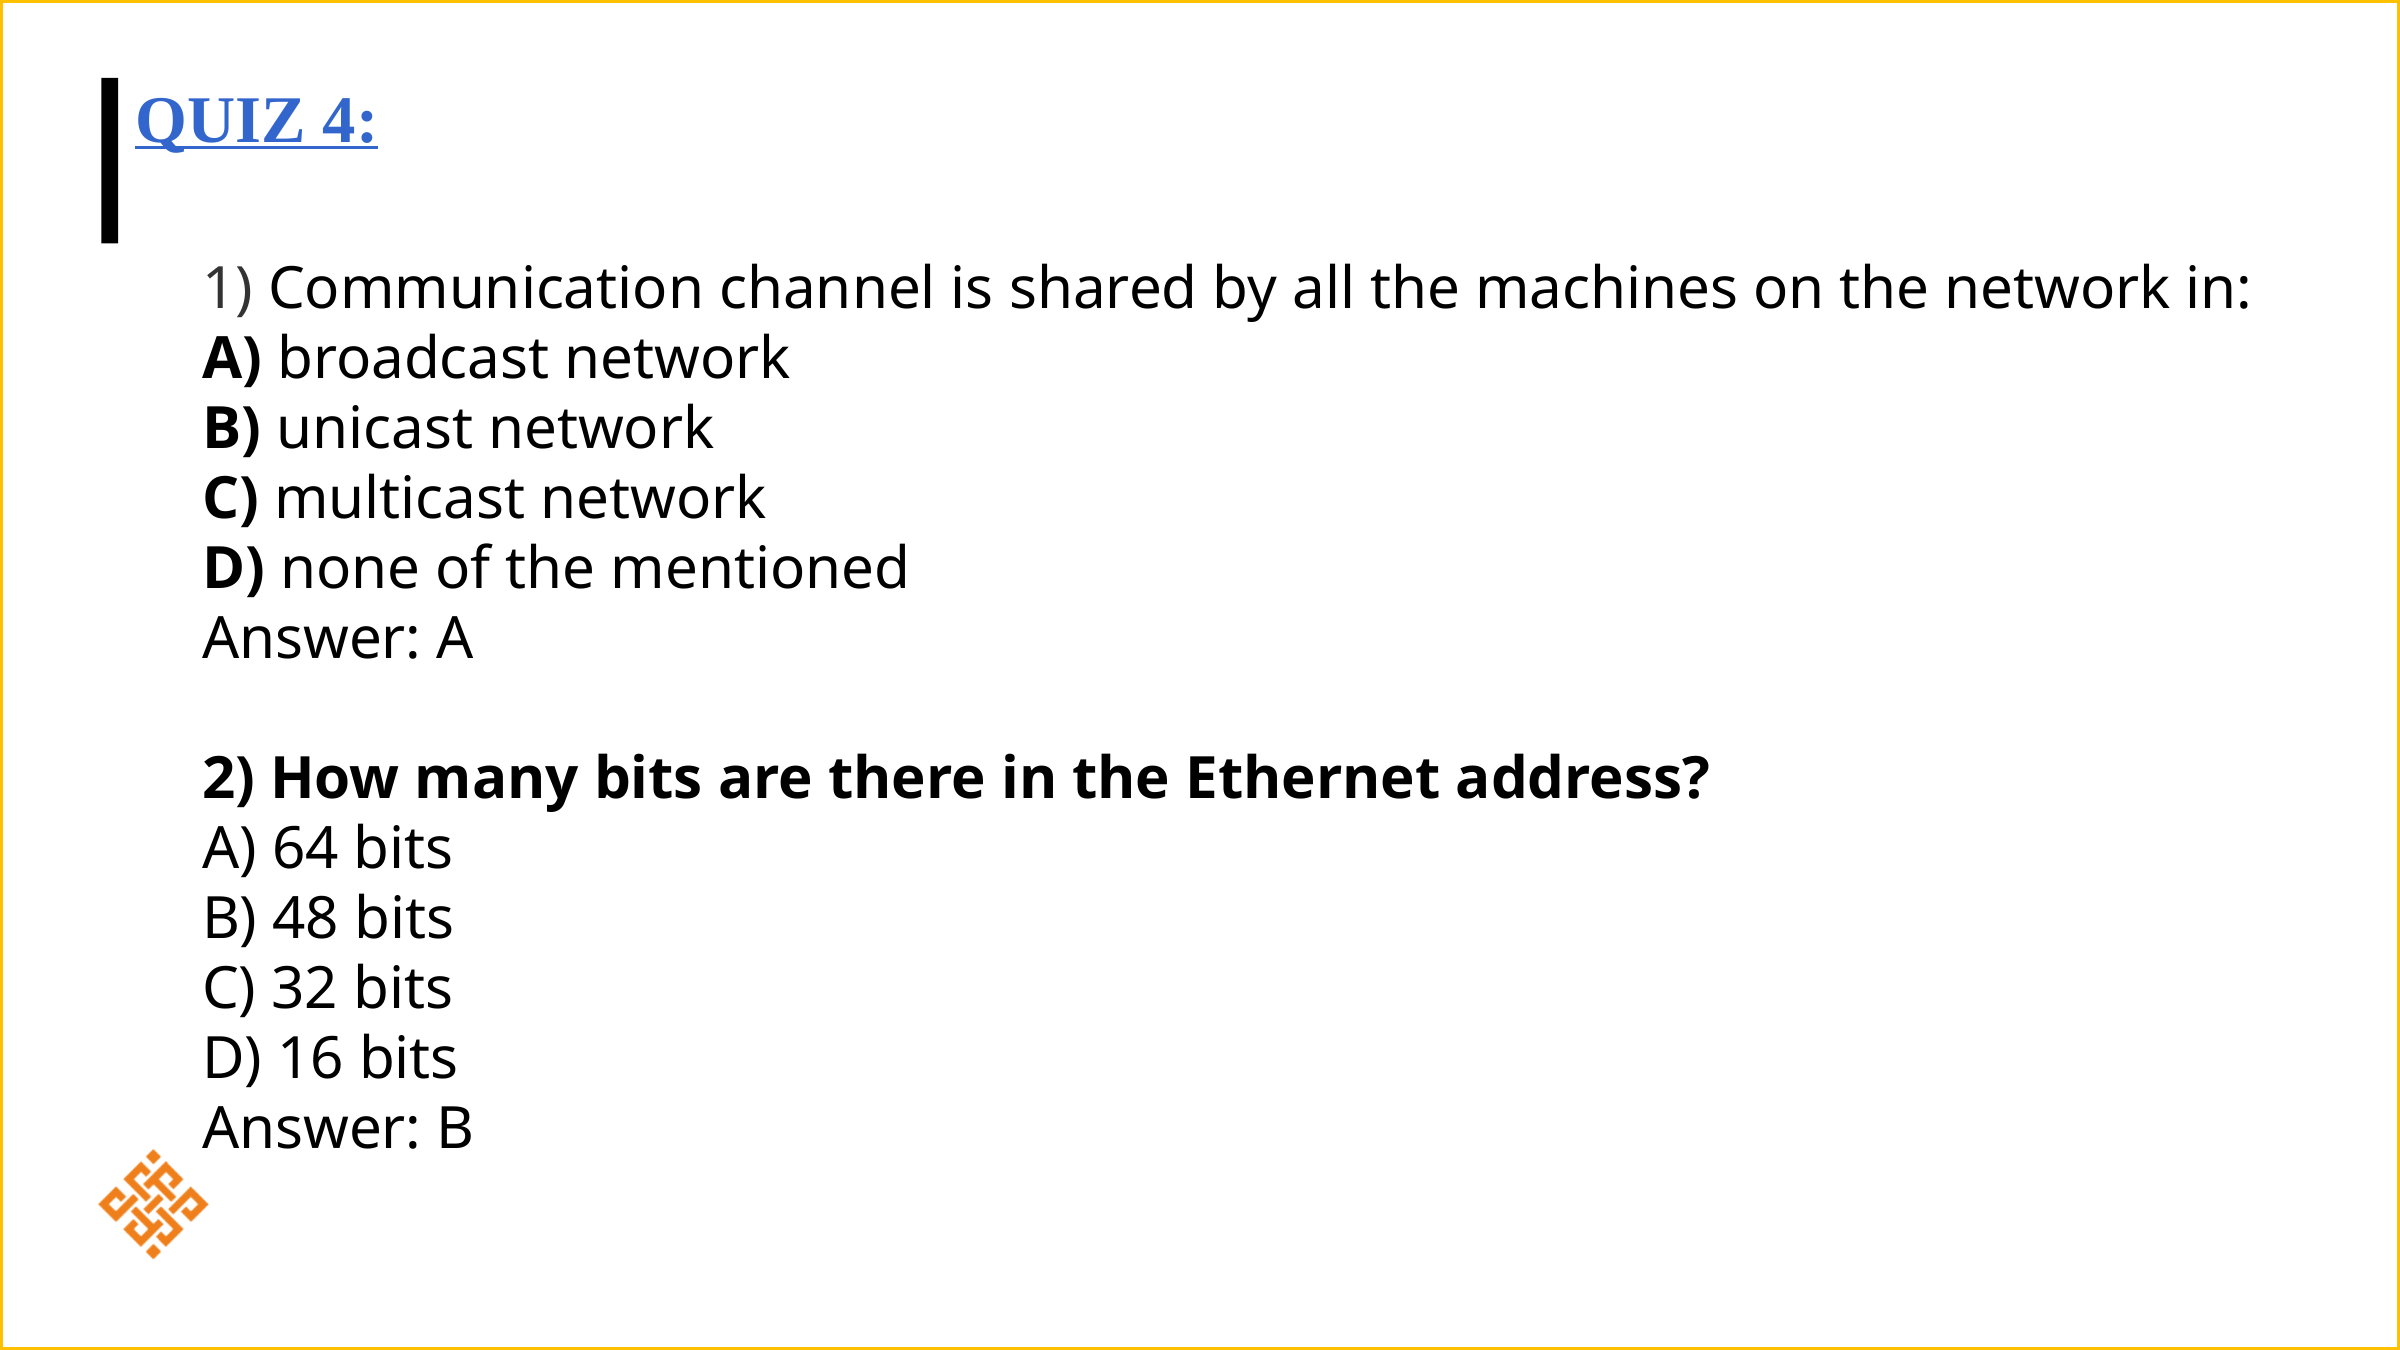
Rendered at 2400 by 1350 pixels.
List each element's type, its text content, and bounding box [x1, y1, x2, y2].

picture [75, 1058, 235, 1350]
text_box 1) Communication channel is shared by all the machines on the network in: A) broadcast network B) unicast network C) multicast network D) none of the mentioned Answer: A 2) How many bits are there in the Ethernet address? A) 64 bits B) 48 bits C) 32 bits D) 16 bits Answer: B [187, 242, 2400, 1308]
title Quiz 4: [117, 77, 1153, 243]
